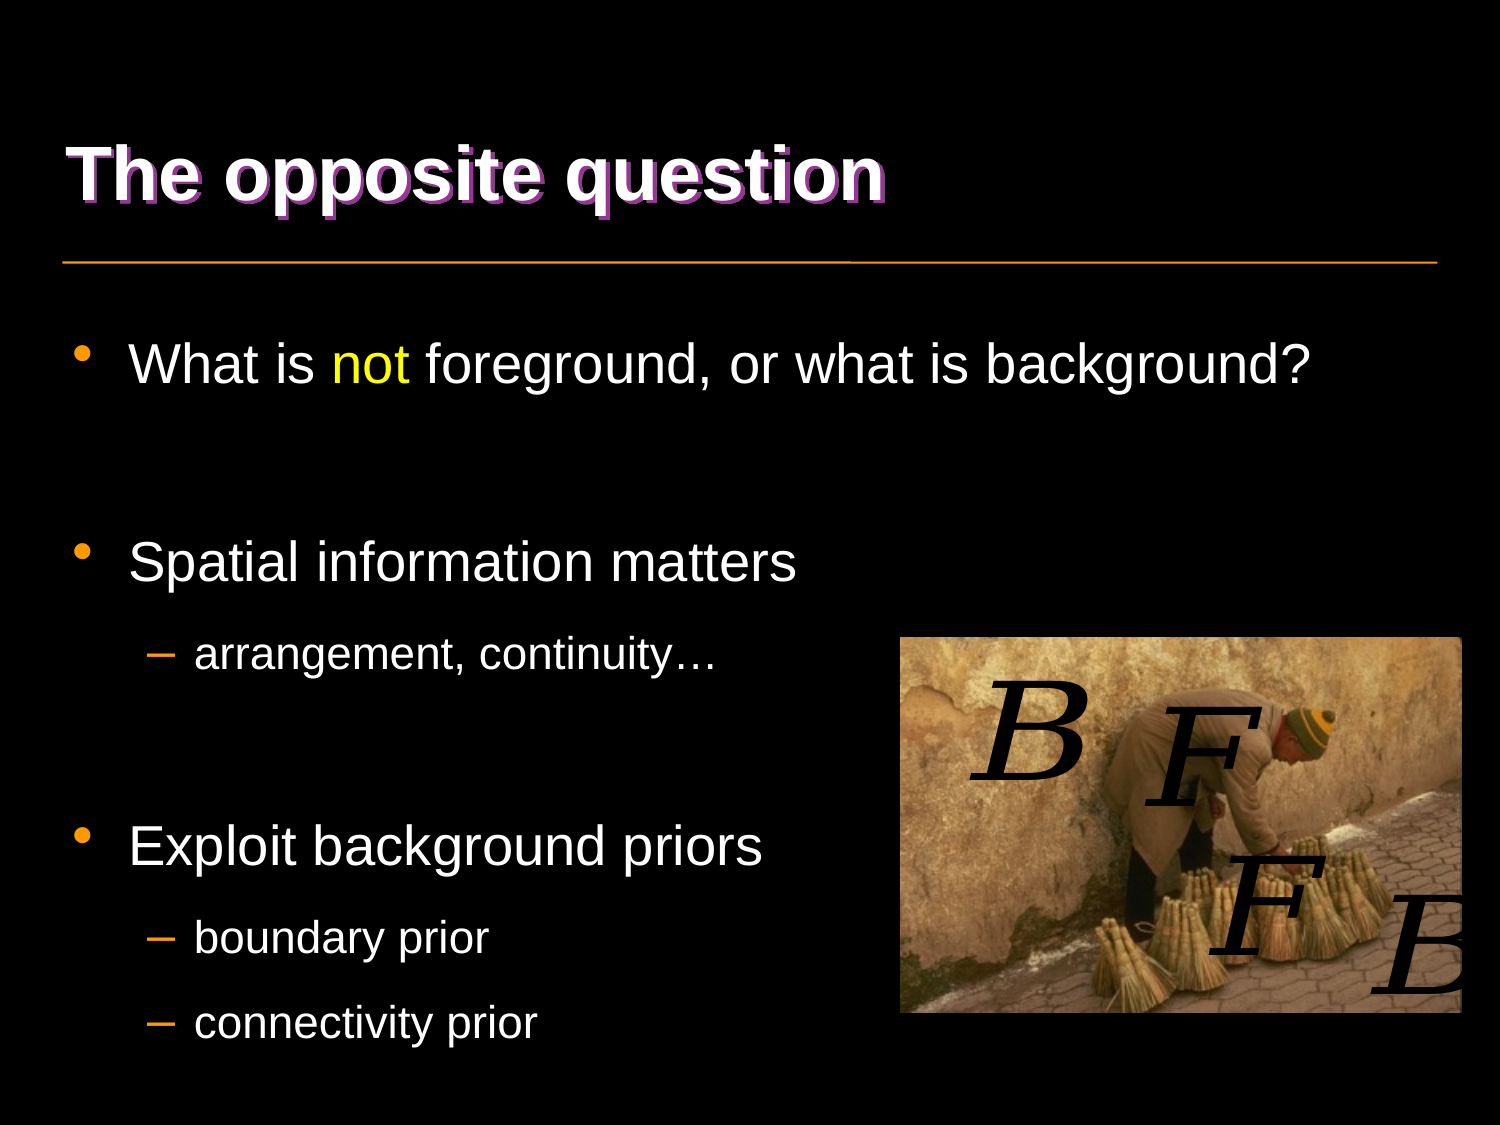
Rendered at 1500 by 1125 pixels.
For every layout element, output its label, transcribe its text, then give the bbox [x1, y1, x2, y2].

title The opposite question [50, 69, 1450, 270]
list What is not foreground, or what is background? Spatial information matters arrangement, continuity… Exploit background priors boundary prior connectivity prior [57, 312, 1438, 1075]
picture [899, 637, 1463, 1013]
